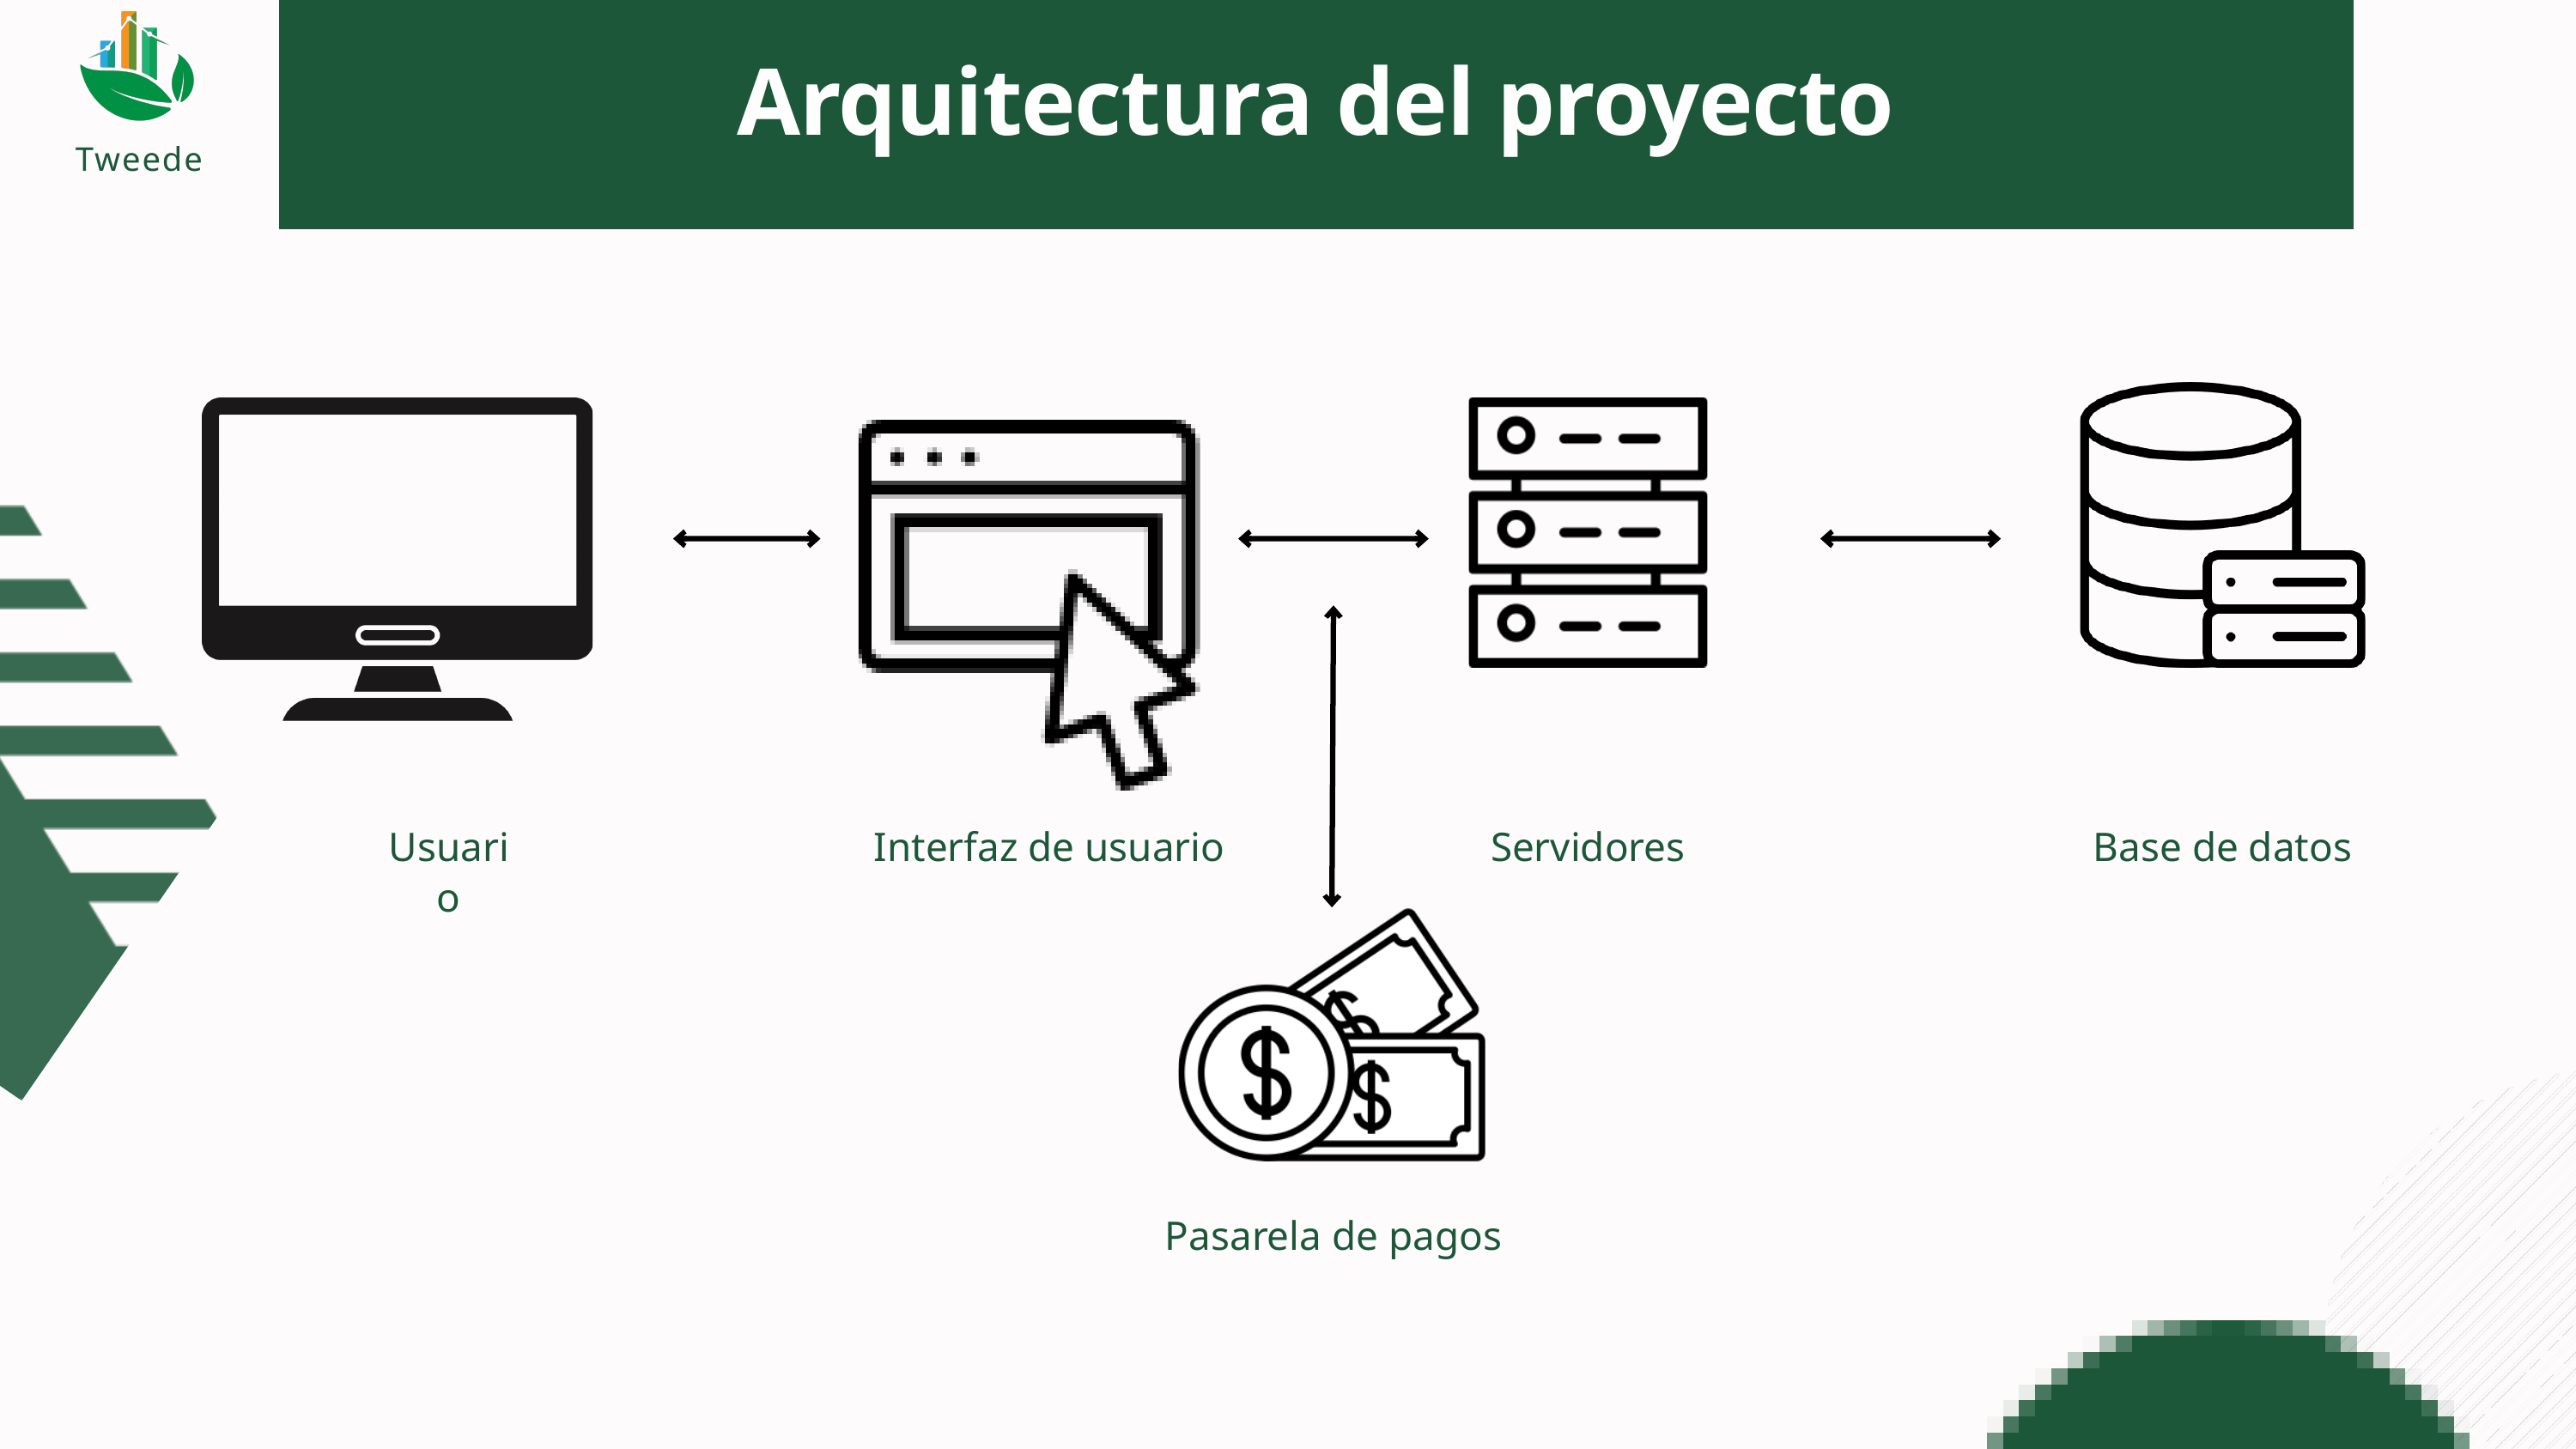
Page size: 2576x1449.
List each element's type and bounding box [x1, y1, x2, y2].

text_box [0, 11, 275, 174]
text_box [4, 0, 2576, 1449]
text_box [278, 0, 2354, 229]
